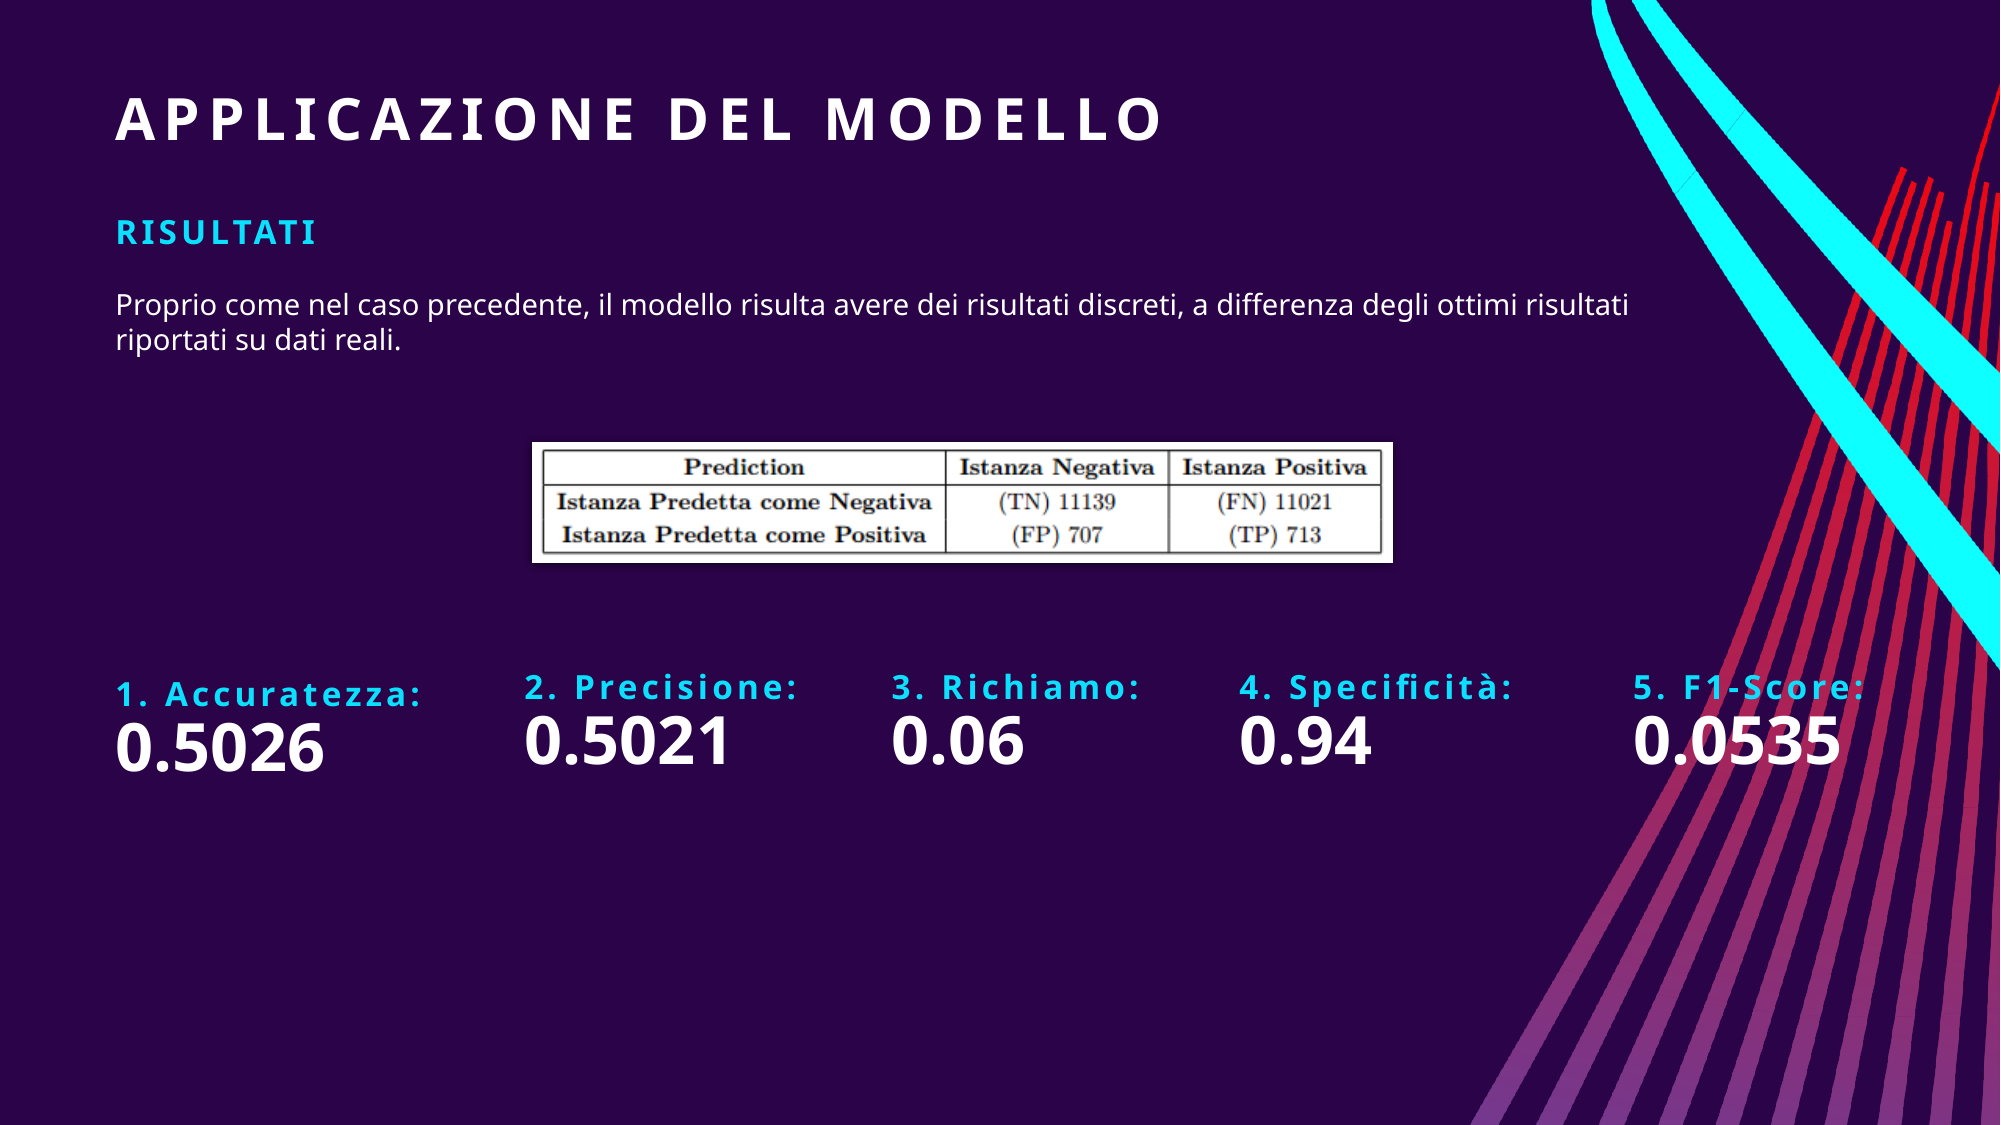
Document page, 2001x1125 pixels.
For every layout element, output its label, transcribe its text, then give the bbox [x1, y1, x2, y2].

text_box 4. Specificità: 0.94 [1224, 663, 1560, 838]
title Applicazione del modello [100, 82, 1826, 163]
list Proprio come nel caso precedente, il modello risulta avere dei risultati discreti, a differenza degli ottimi risultati riportati su dati reali. [100, 276, 1710, 422]
text_box 1. Accuratezza: 0.5026 [100, 670, 478, 816]
text_box [366, 422, 1495, 1008]
text_box risultati [100, 201, 1589, 262]
text_box 3. Richiamo: 0.06 [876, 663, 1166, 787]
text_box 5. F1-Score: 0.0535 [1618, 663, 1972, 814]
text_box 2. Precisione: 0.5021 [509, 663, 845, 814]
picture [0, 0, 2000, 1125]
